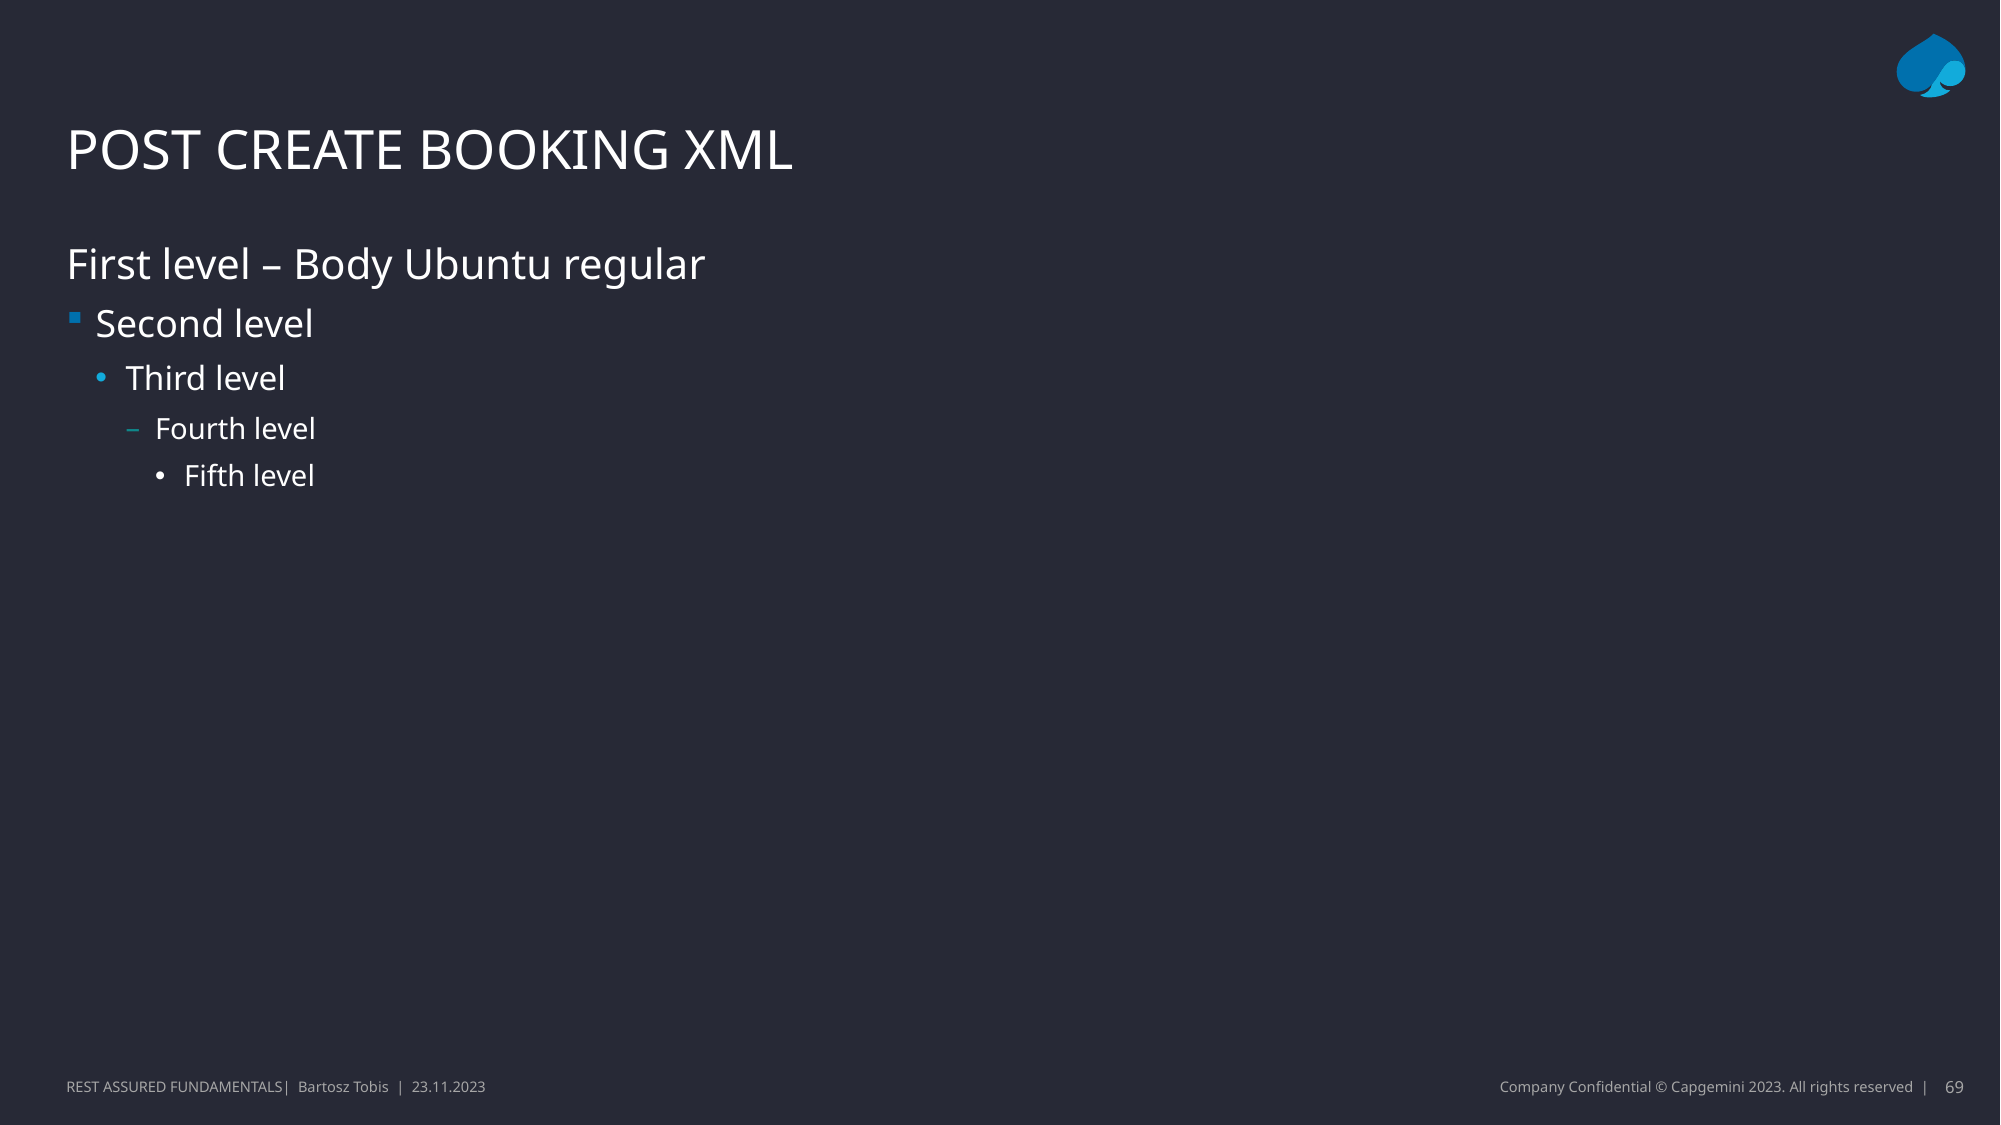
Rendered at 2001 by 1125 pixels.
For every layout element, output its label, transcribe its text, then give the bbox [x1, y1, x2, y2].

title Post create booking XML [66, 63, 1863, 182]
list First level – Body Ubuntu regular Second level Third level Fourth level Fifth level [66, 237, 1938, 1050]
